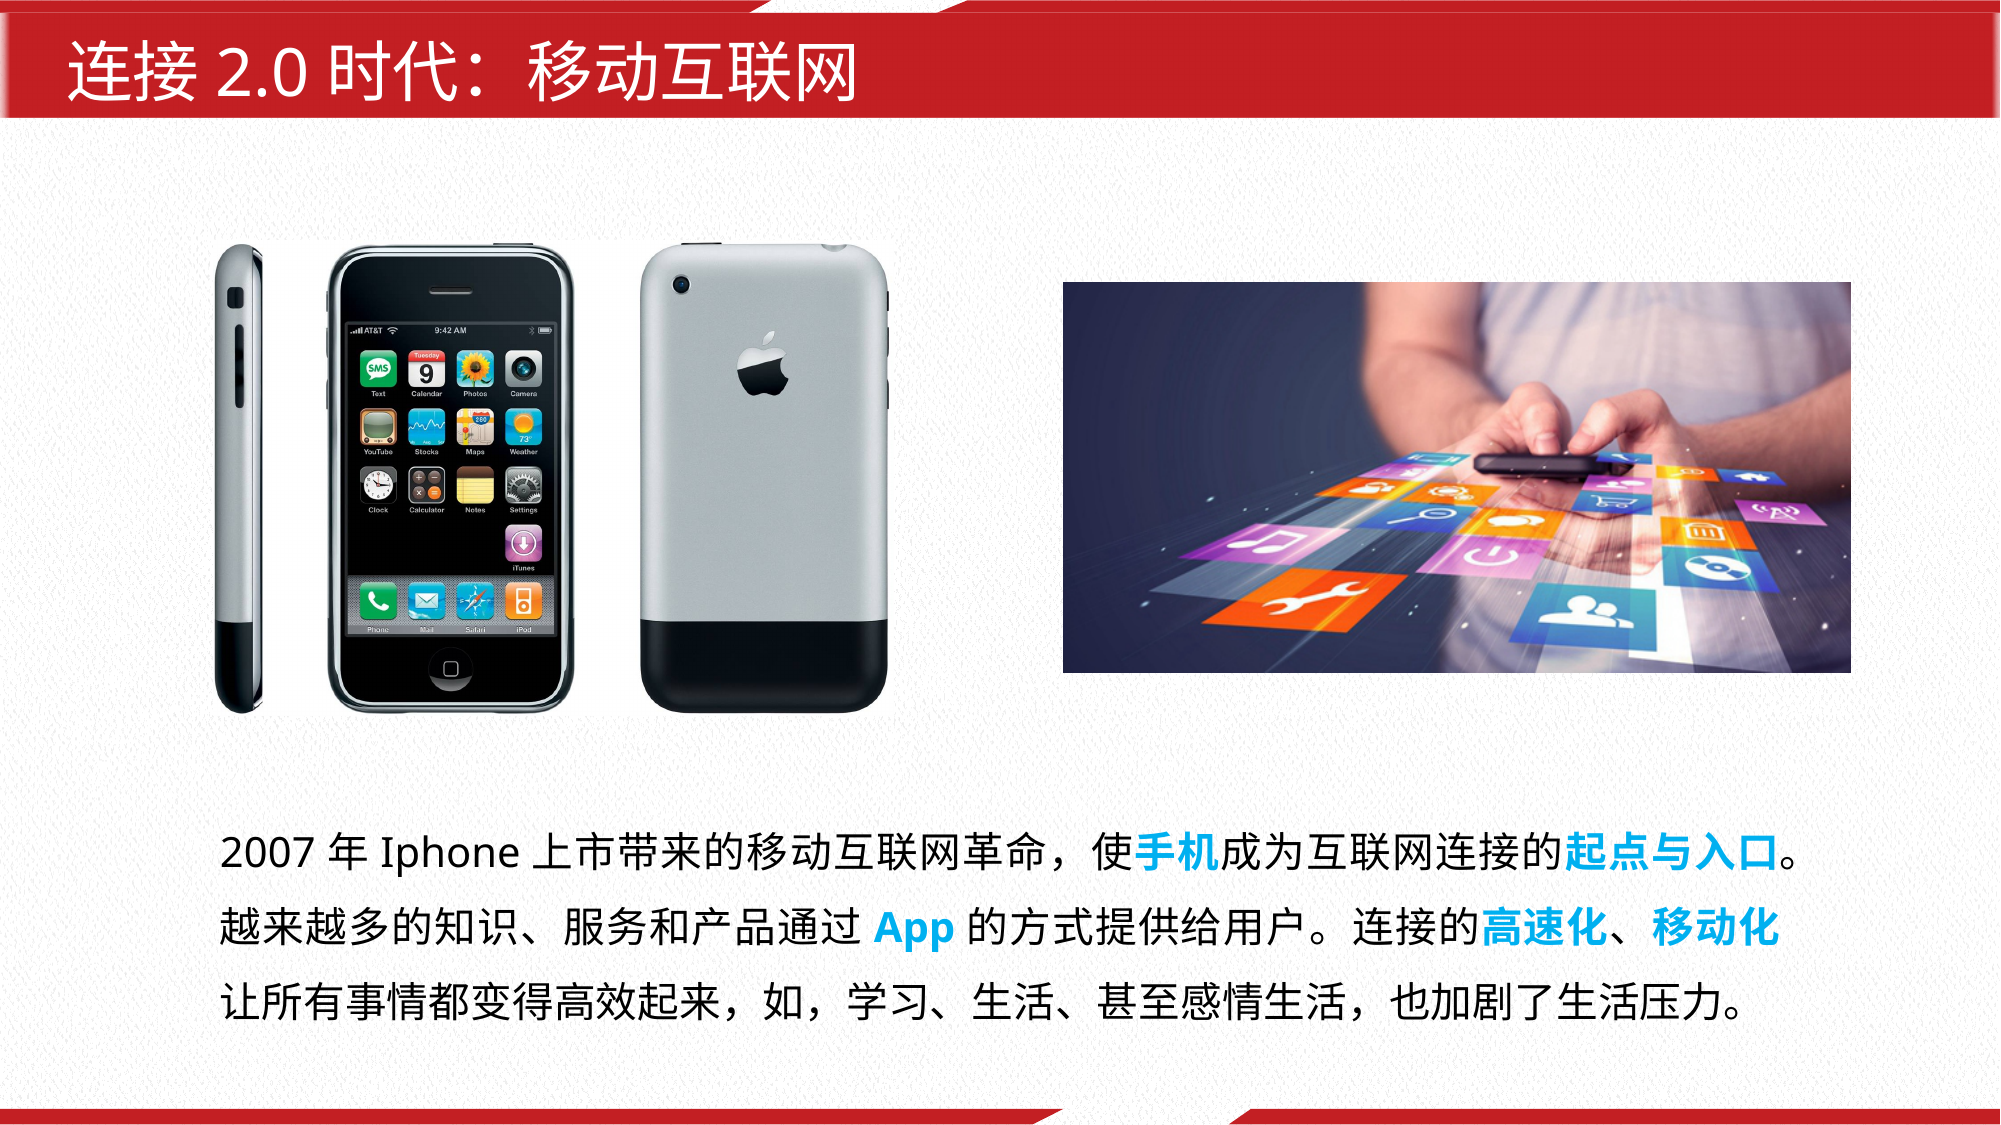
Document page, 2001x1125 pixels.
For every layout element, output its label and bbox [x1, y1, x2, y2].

picture [1063, 282, 1851, 673]
text_box [0, 118, 2000, 1125]
text_box [0, 0, 2000, 12]
picture [0, 12, 2000, 118]
picture [213, 240, 894, 716]
